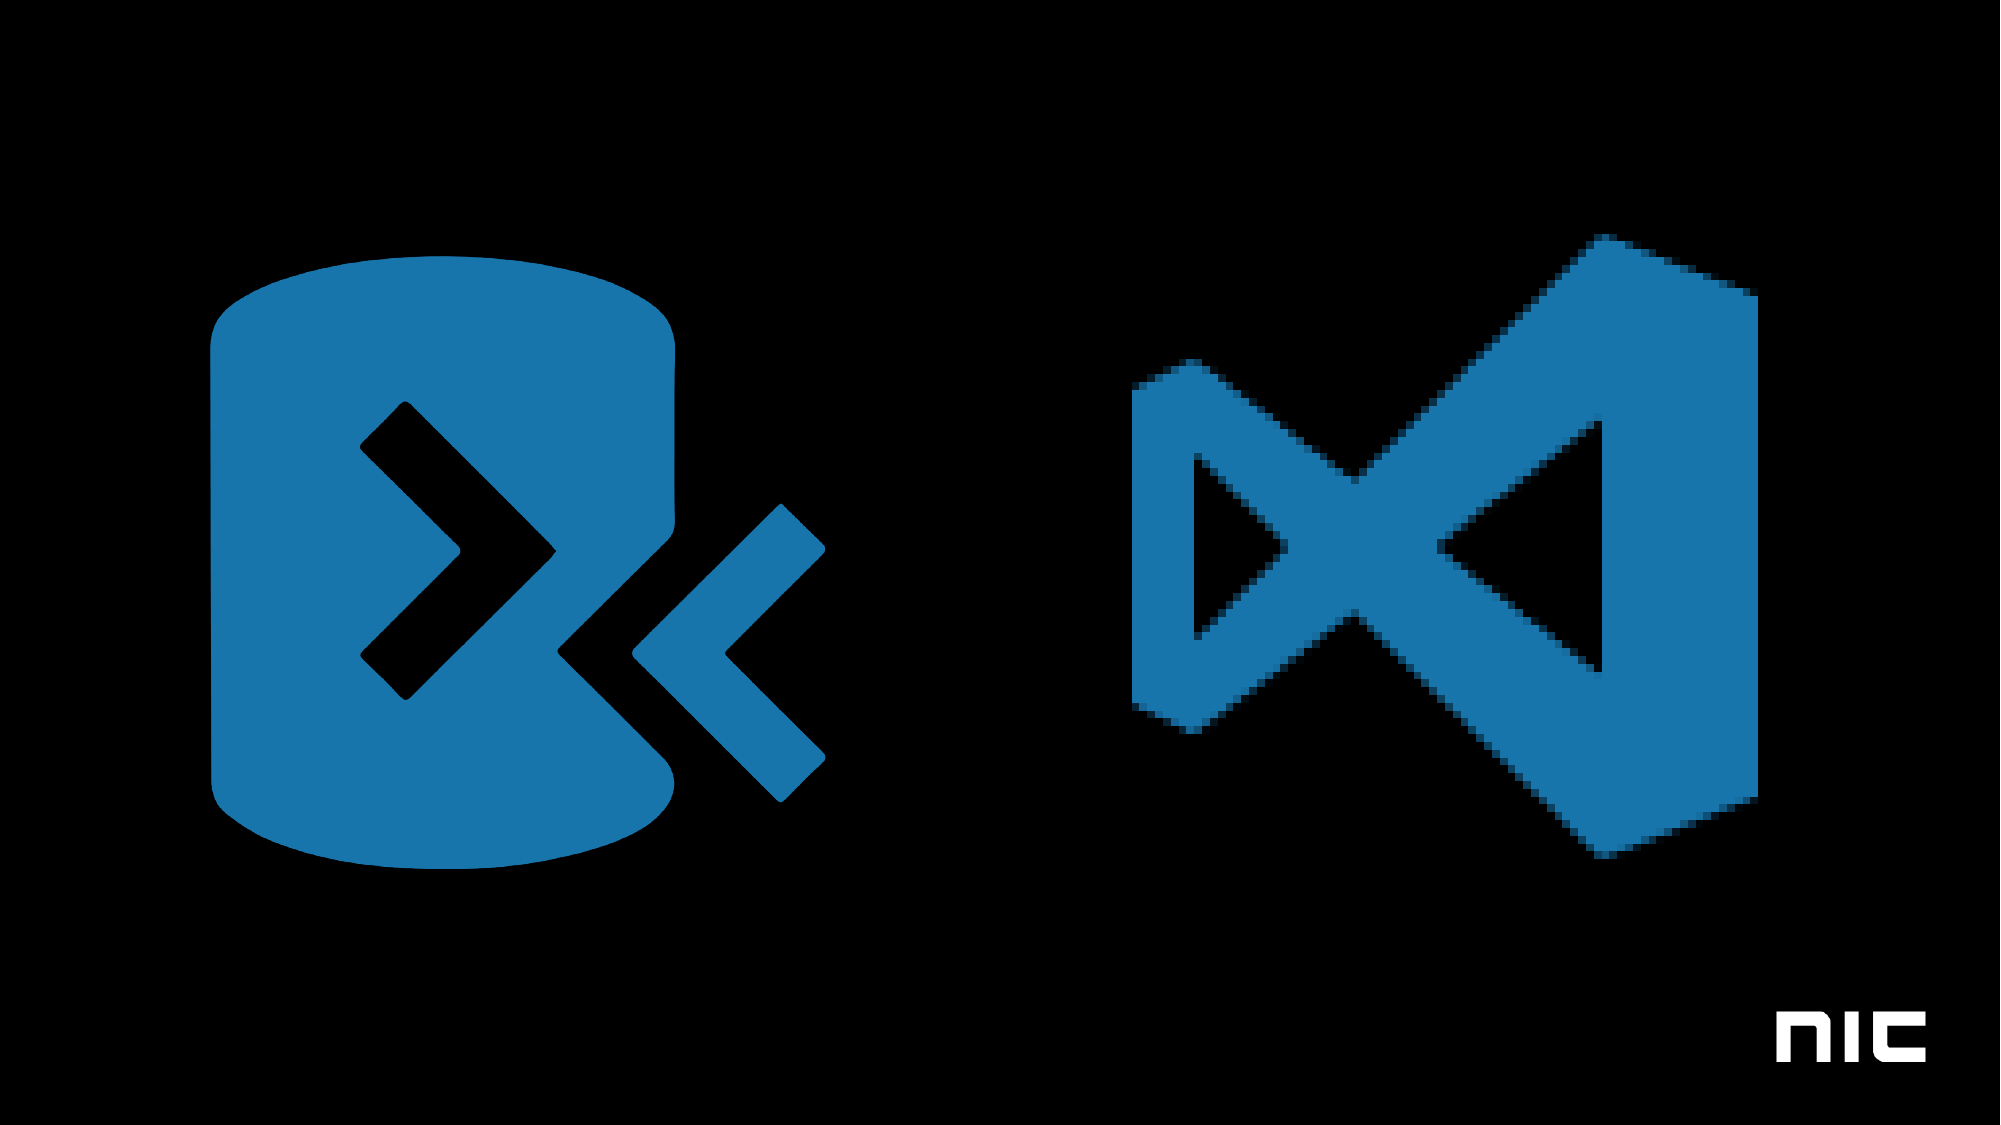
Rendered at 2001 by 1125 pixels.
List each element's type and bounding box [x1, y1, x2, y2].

picture [1769, 1008, 2000, 1125]
text_box [210, 234, 1790, 891]
